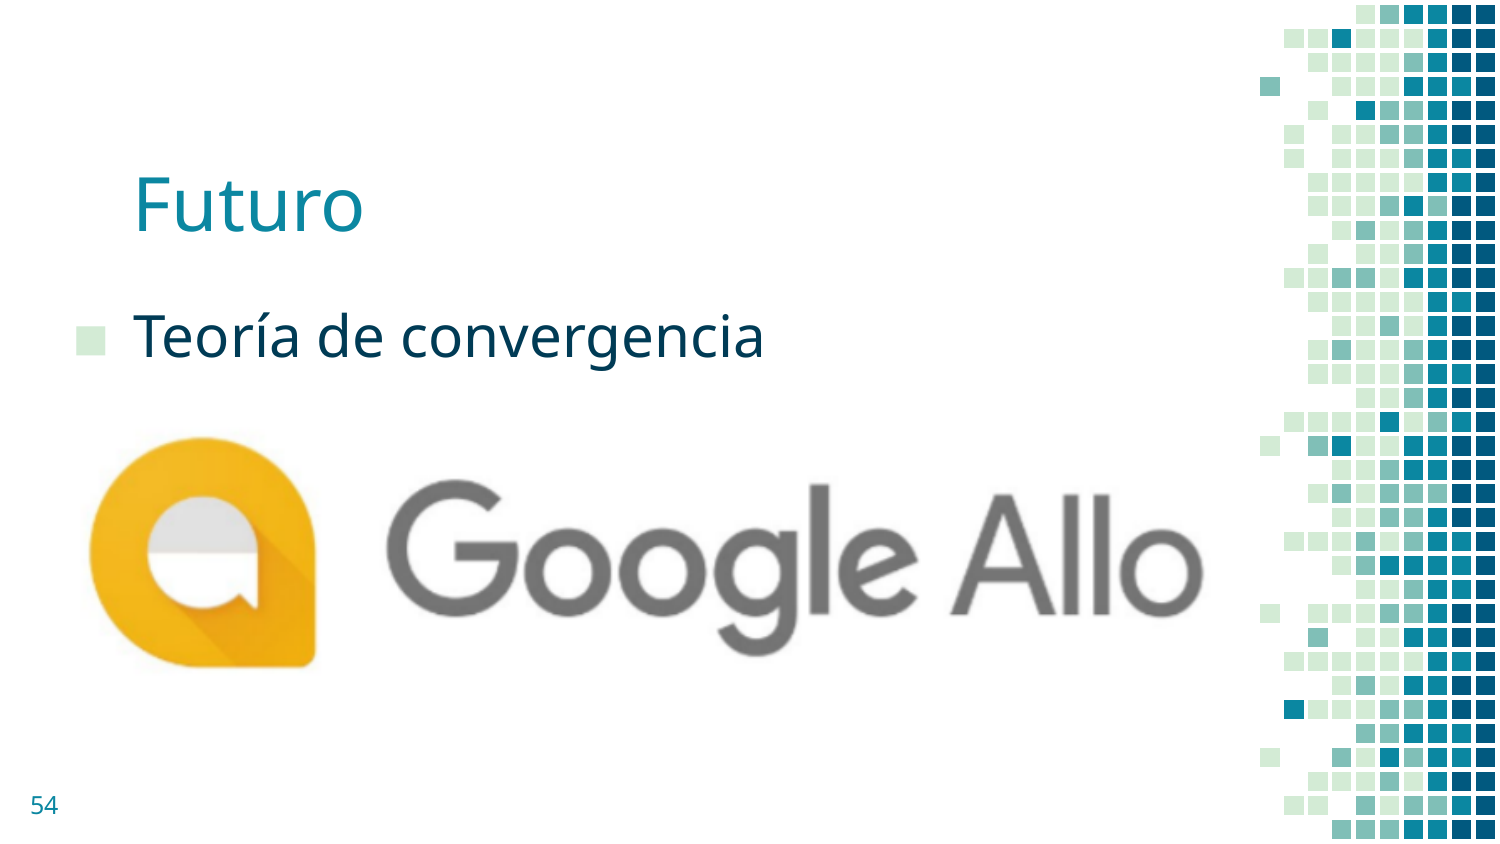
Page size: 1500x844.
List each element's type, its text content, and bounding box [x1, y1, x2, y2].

picture [64, 420, 1228, 696]
slide_number 54 [15, 774, 105, 839]
list Teoría de convergencia [43, 284, 1207, 398]
title Futuro [117, 121, 1227, 262]
